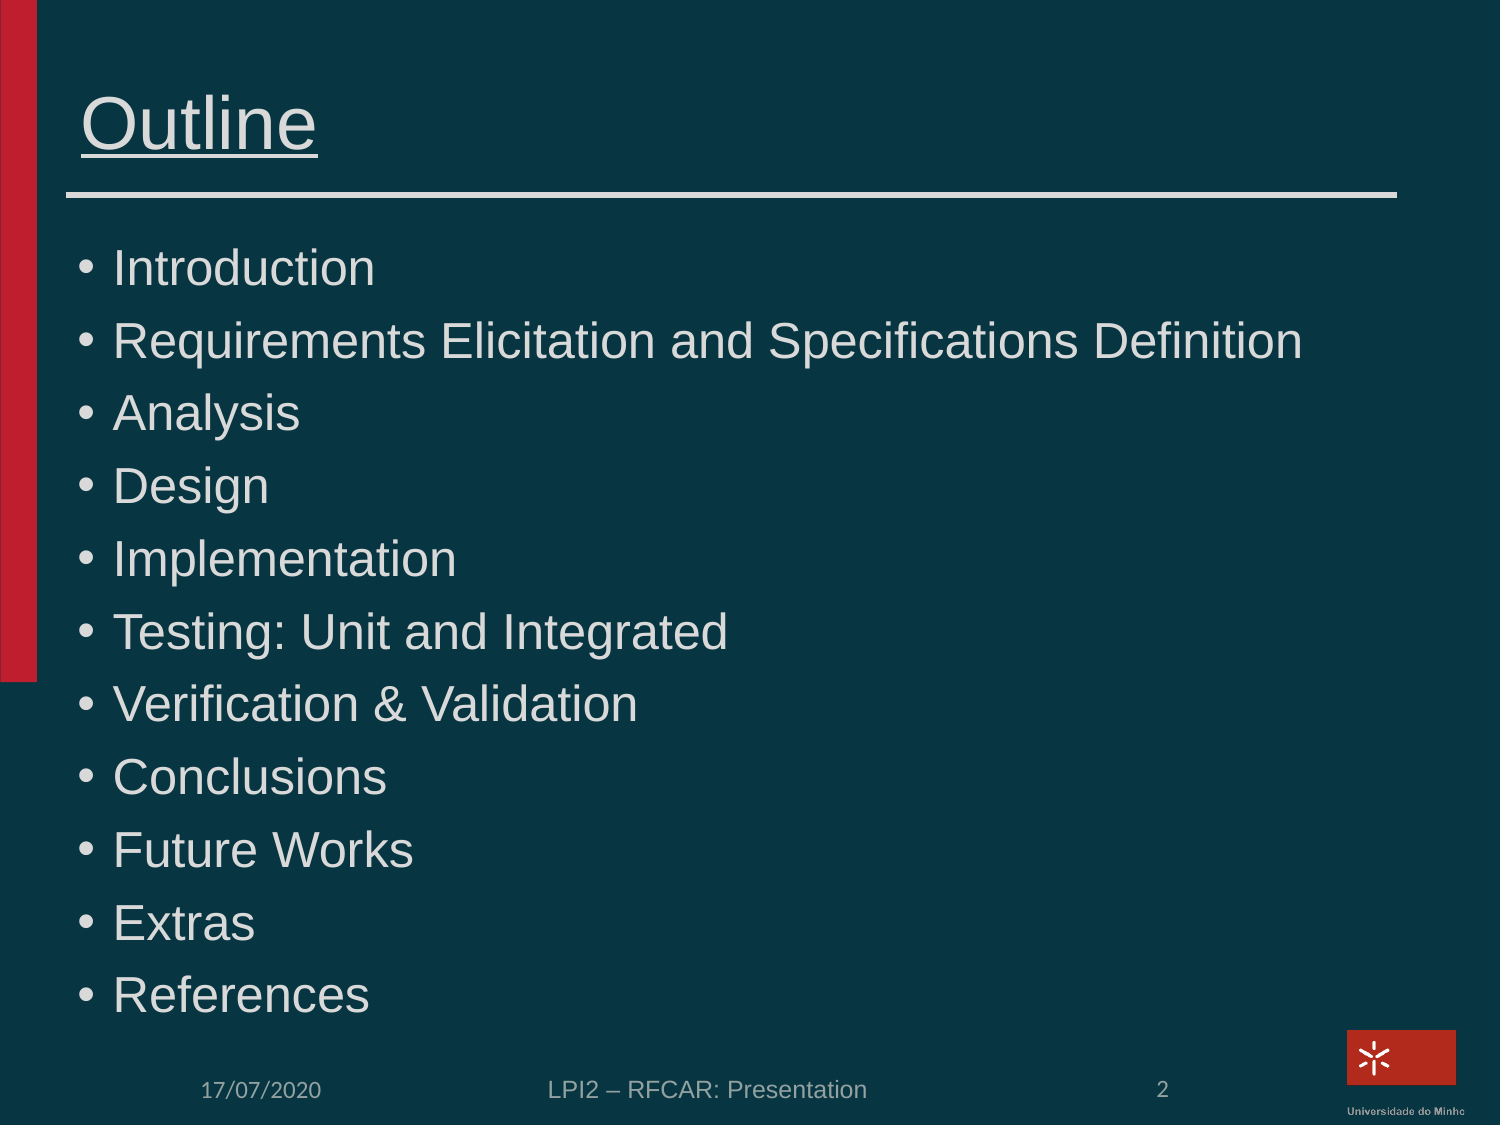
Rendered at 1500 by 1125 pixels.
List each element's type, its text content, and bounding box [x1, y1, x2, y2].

footer LPI2 – RFCAR: Presentation [353, 1058, 1063, 1119]
title Outline [65, 16, 1465, 235]
picture [1347, 1030, 1465, 1115]
slide_number 1 [1113, 1057, 1213, 1118]
list Introduction Requirements Elicitation and Specifications Definition Analysis Design Implementation Testing: Unit and Integrated Verification & Validation Conclusions Future Works Extras References [62, 234, 1461, 1038]
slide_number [168, 1058, 353, 1119]
